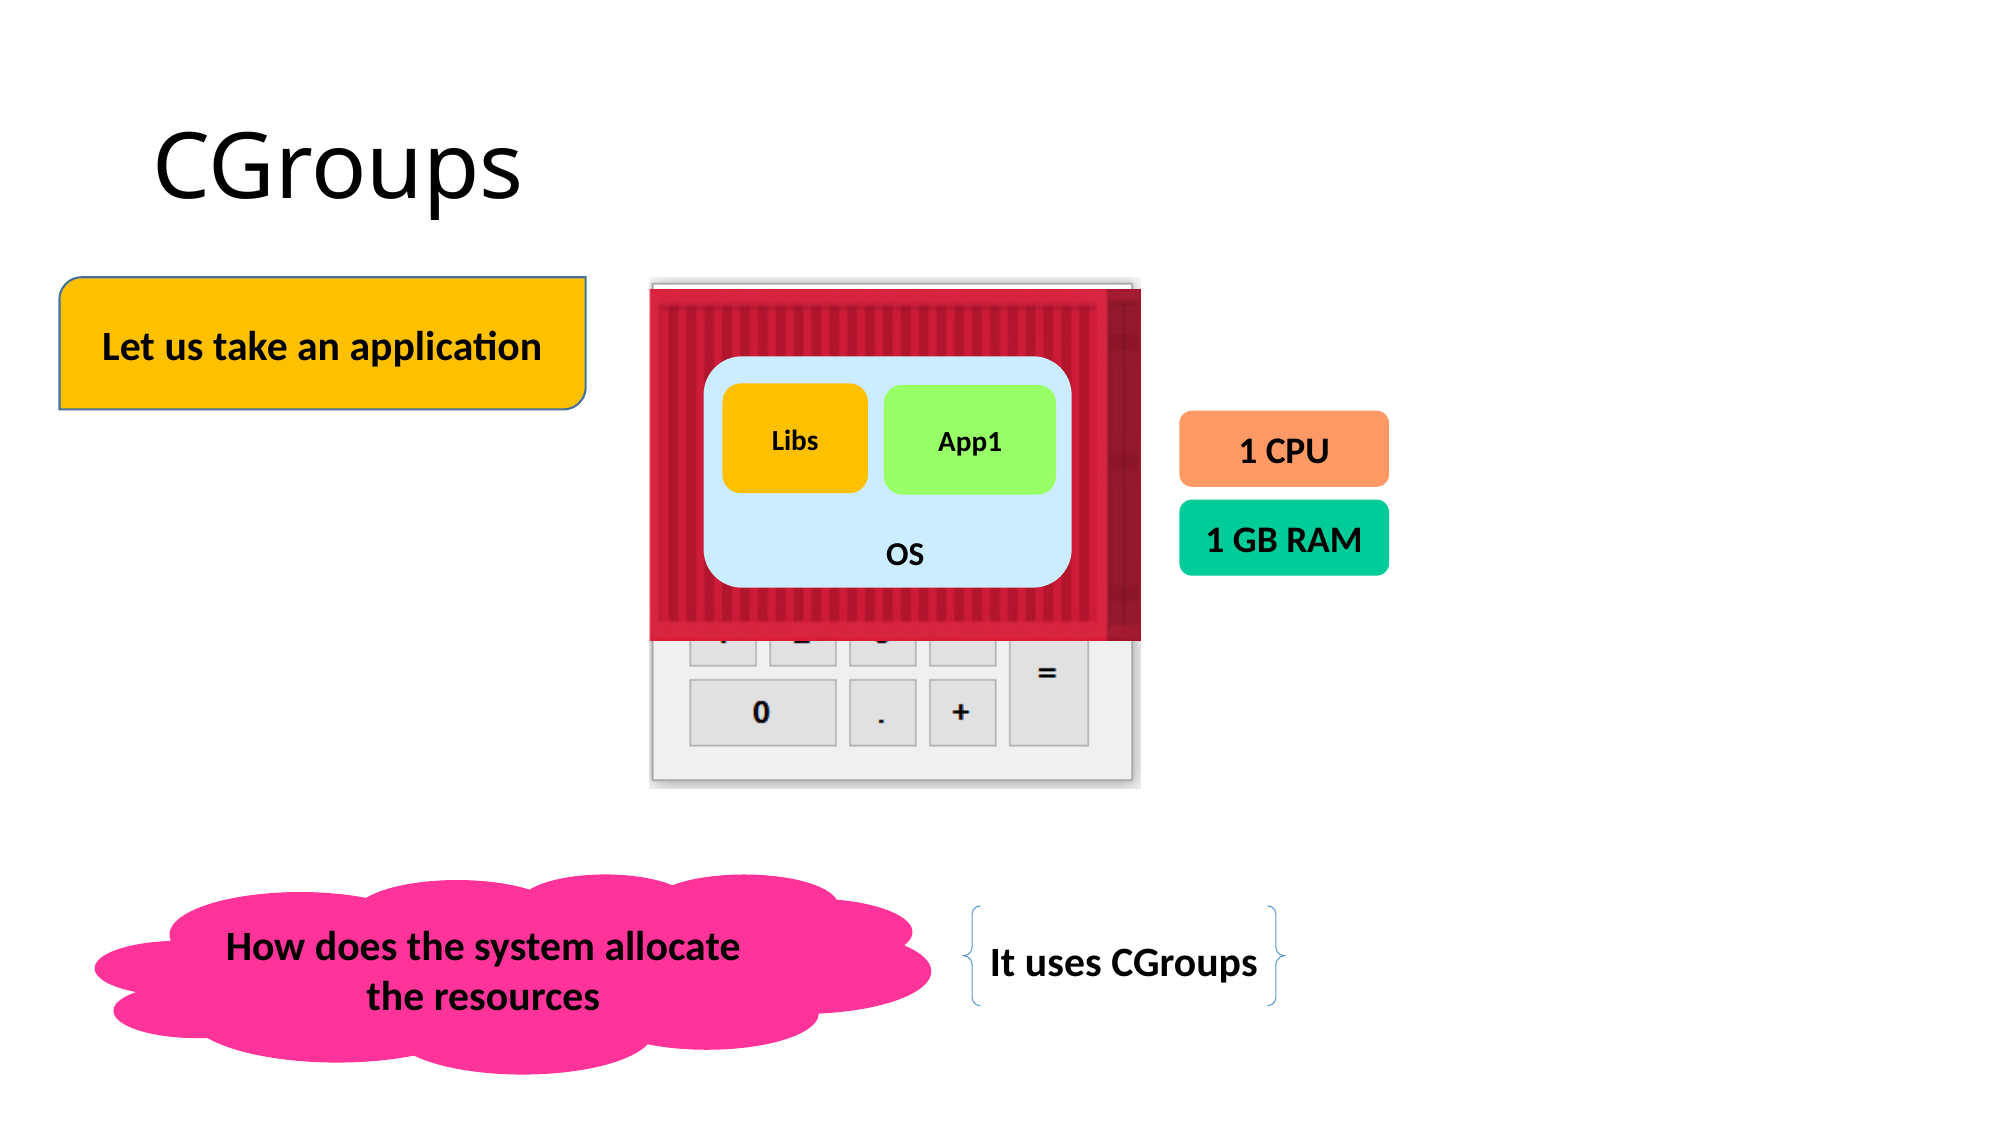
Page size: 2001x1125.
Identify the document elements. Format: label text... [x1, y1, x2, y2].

title CGroups [137, 59, 1863, 278]
picture [649, 277, 1141, 289]
text_box How does the system allocate the resources [93, 873, 933, 1076]
text_box 1 GB RAM [1178, 498, 1391, 577]
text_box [649, 289, 1141, 641]
text_box It uses CGroups [961, 905, 1287, 1007]
picture [649, 641, 1141, 789]
text_box 1 CPU [1178, 409, 1391, 488]
text_box Let us take an application [58, 276, 587, 411]
